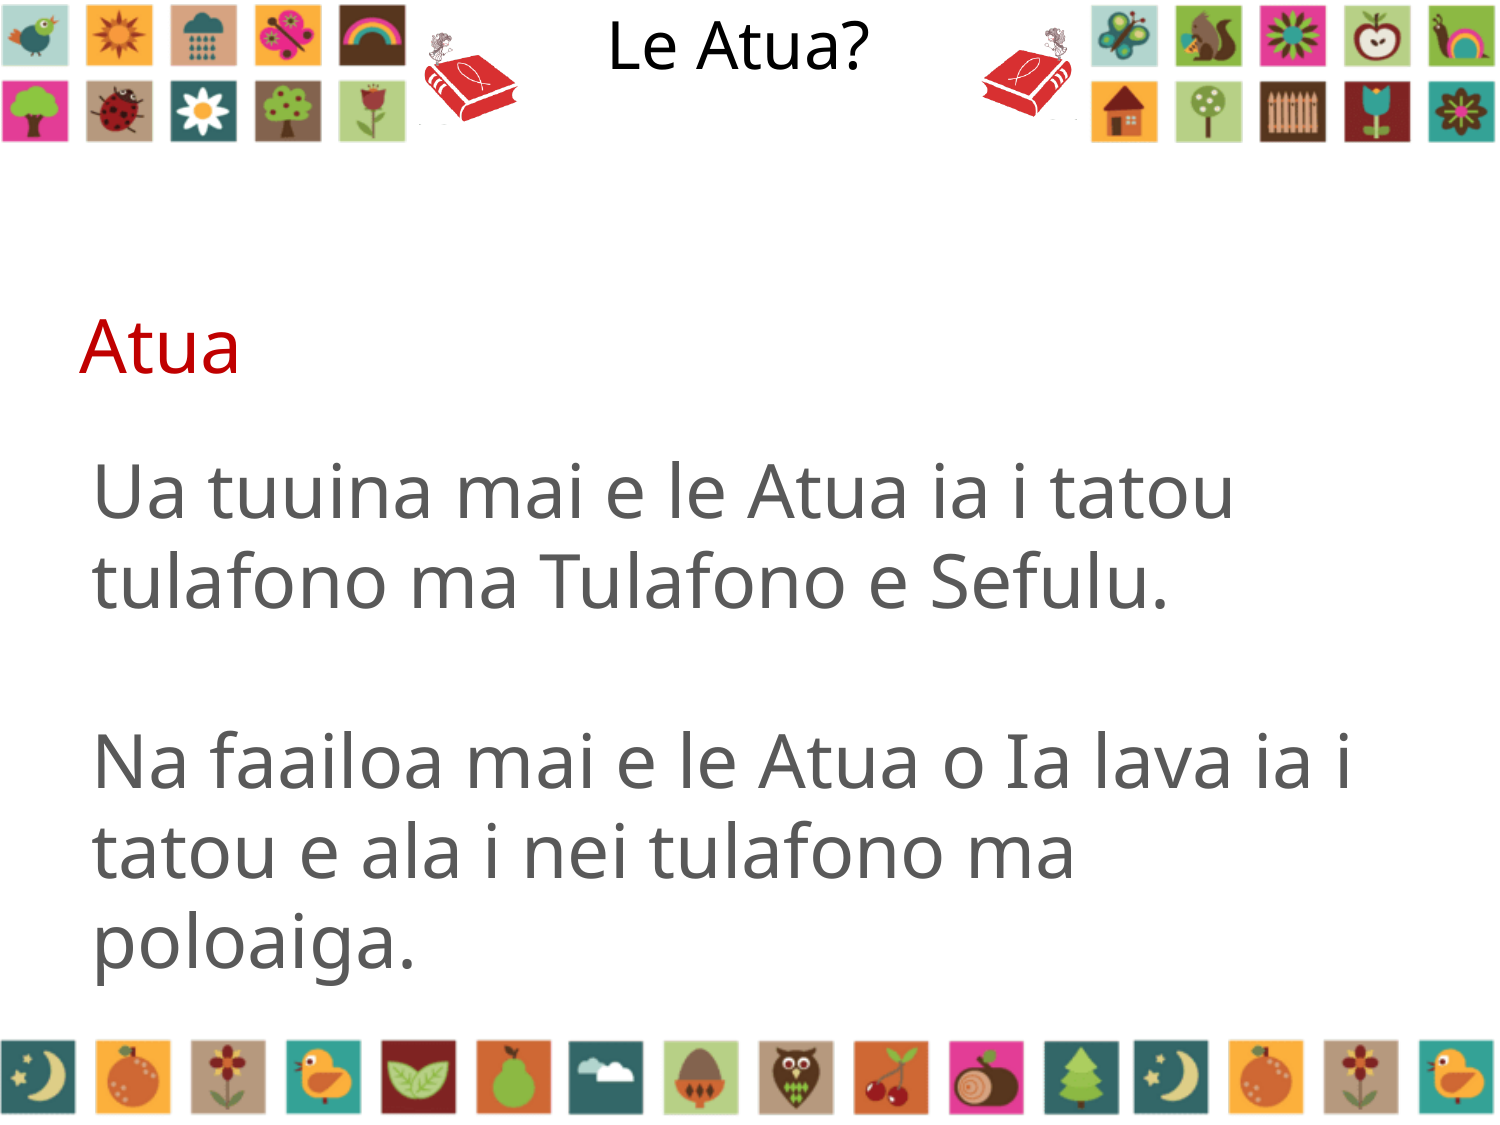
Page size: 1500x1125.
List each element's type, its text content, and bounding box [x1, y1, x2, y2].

text_box Le Atua? [414, 0, 1080, 91]
picture [0, 3, 550, 150]
text_box Ua tuuina mai e le Atua ia i tatou tulafono ma Tulafono e Sefulu. Na faailoa mai e le Atua o Ia lava ia i tatou e ala i nei tulafono ma poloaiga. [76, 436, 1424, 992]
picture [950, 3, 1500, 150]
text_box Atua [64, 290, 1412, 396]
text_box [0, 1028, 1500, 1118]
